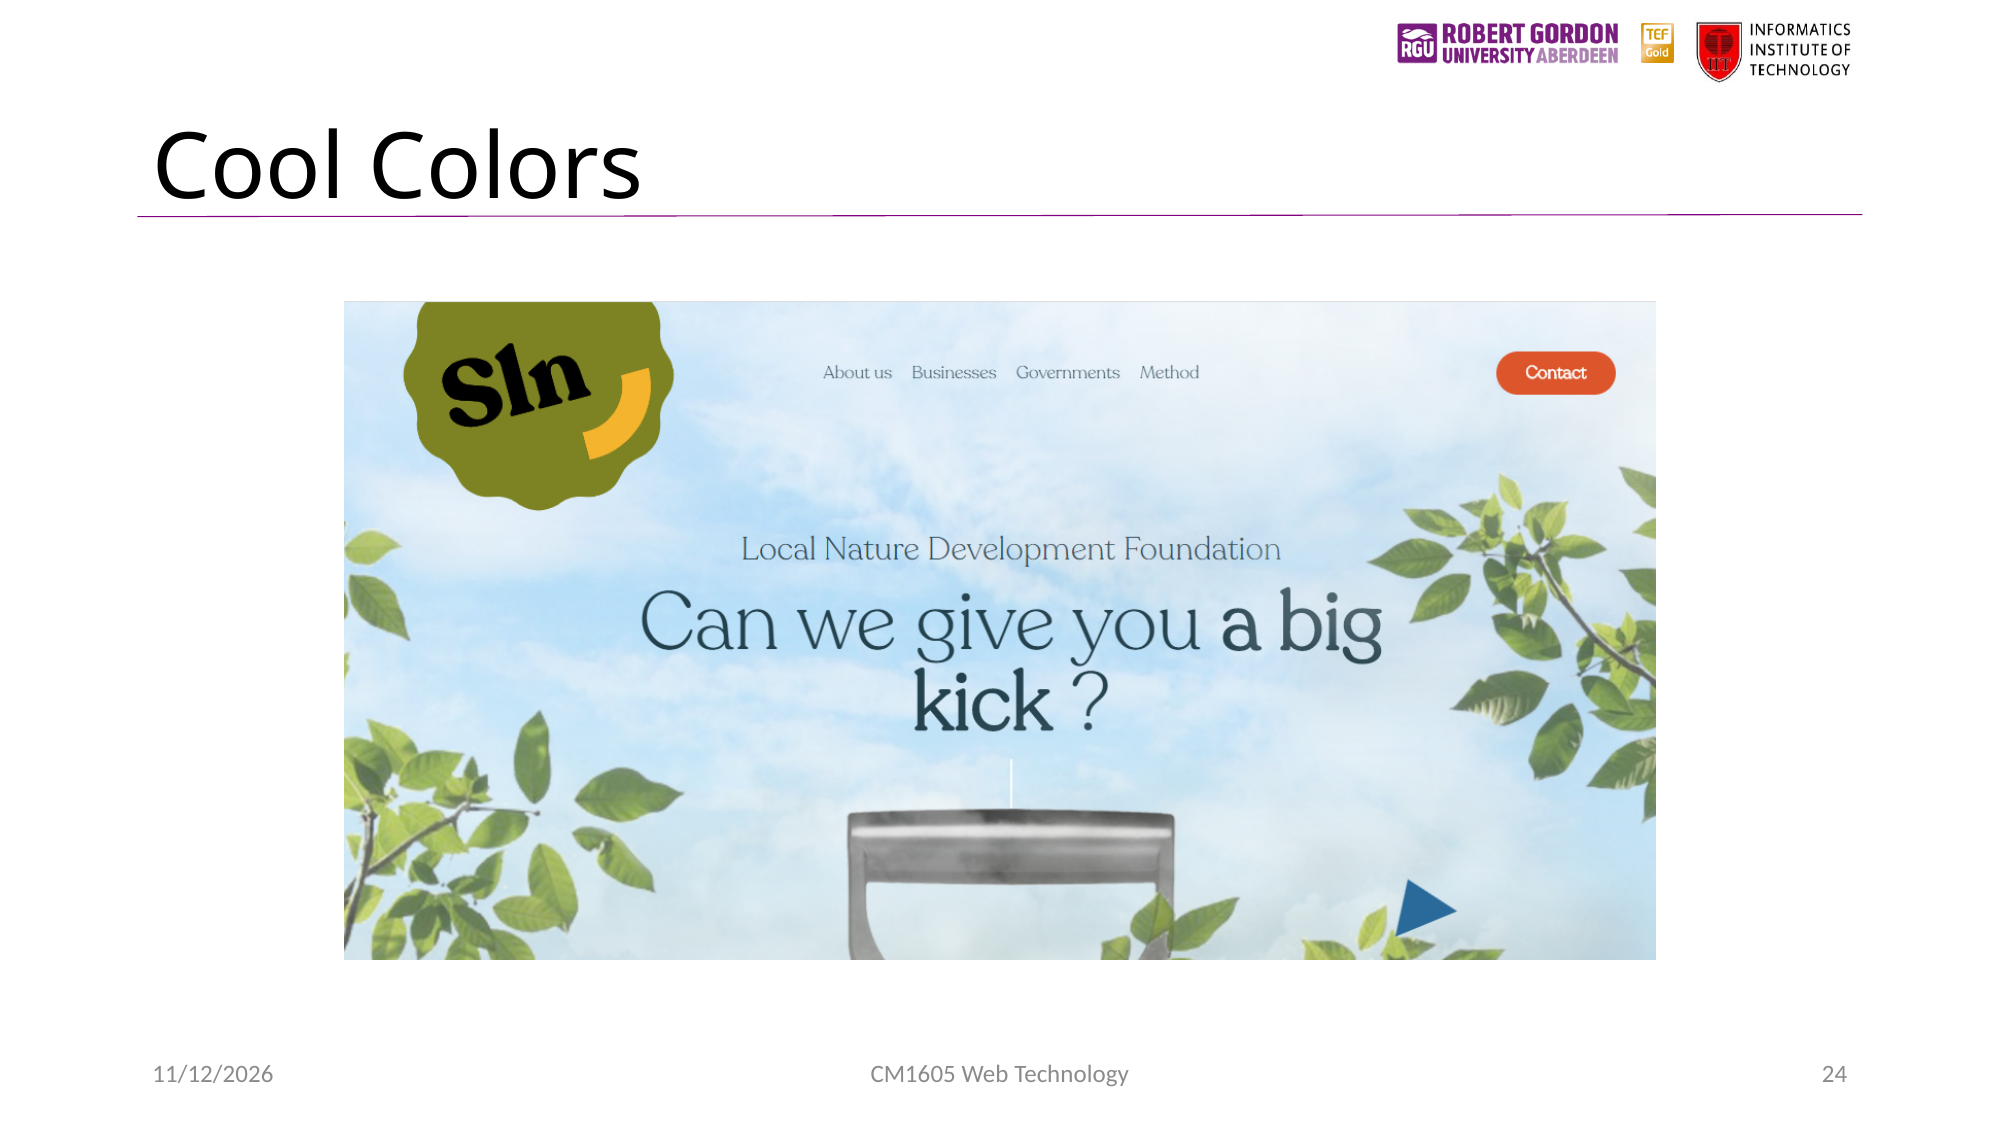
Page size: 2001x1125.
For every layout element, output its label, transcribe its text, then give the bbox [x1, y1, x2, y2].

picture [1388, 5, 1863, 59]
slide_number 24 [1412, 1042, 1863, 1103]
footer CM1605 Web Technology [662, 1042, 1338, 1103]
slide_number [137, 1042, 588, 1103]
title Cool Colors [137, 59, 1863, 278]
picture [344, 299, 1656, 960]
